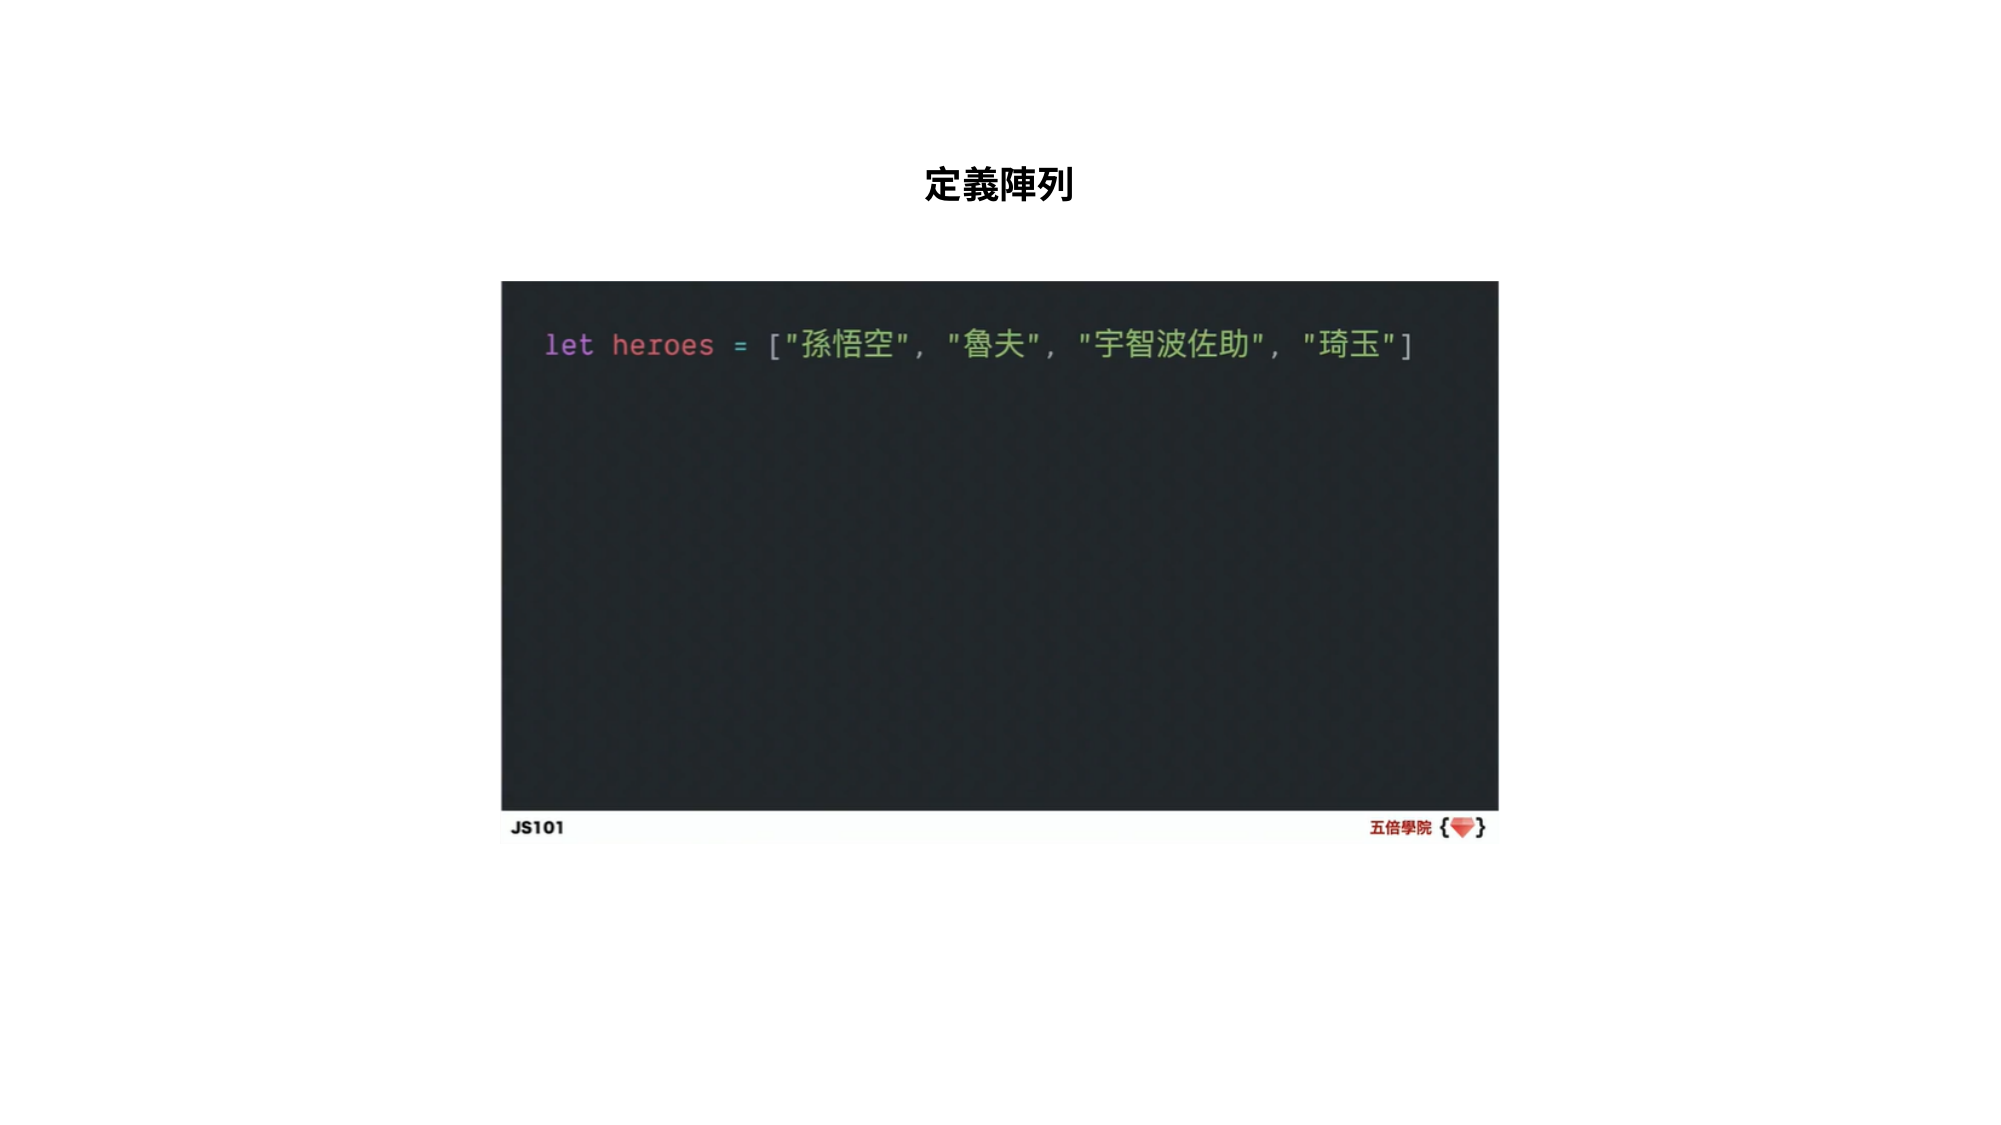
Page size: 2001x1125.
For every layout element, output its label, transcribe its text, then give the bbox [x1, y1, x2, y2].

picture [499, 281, 1500, 844]
text_box 定義陣列 [675, 153, 1325, 214]
